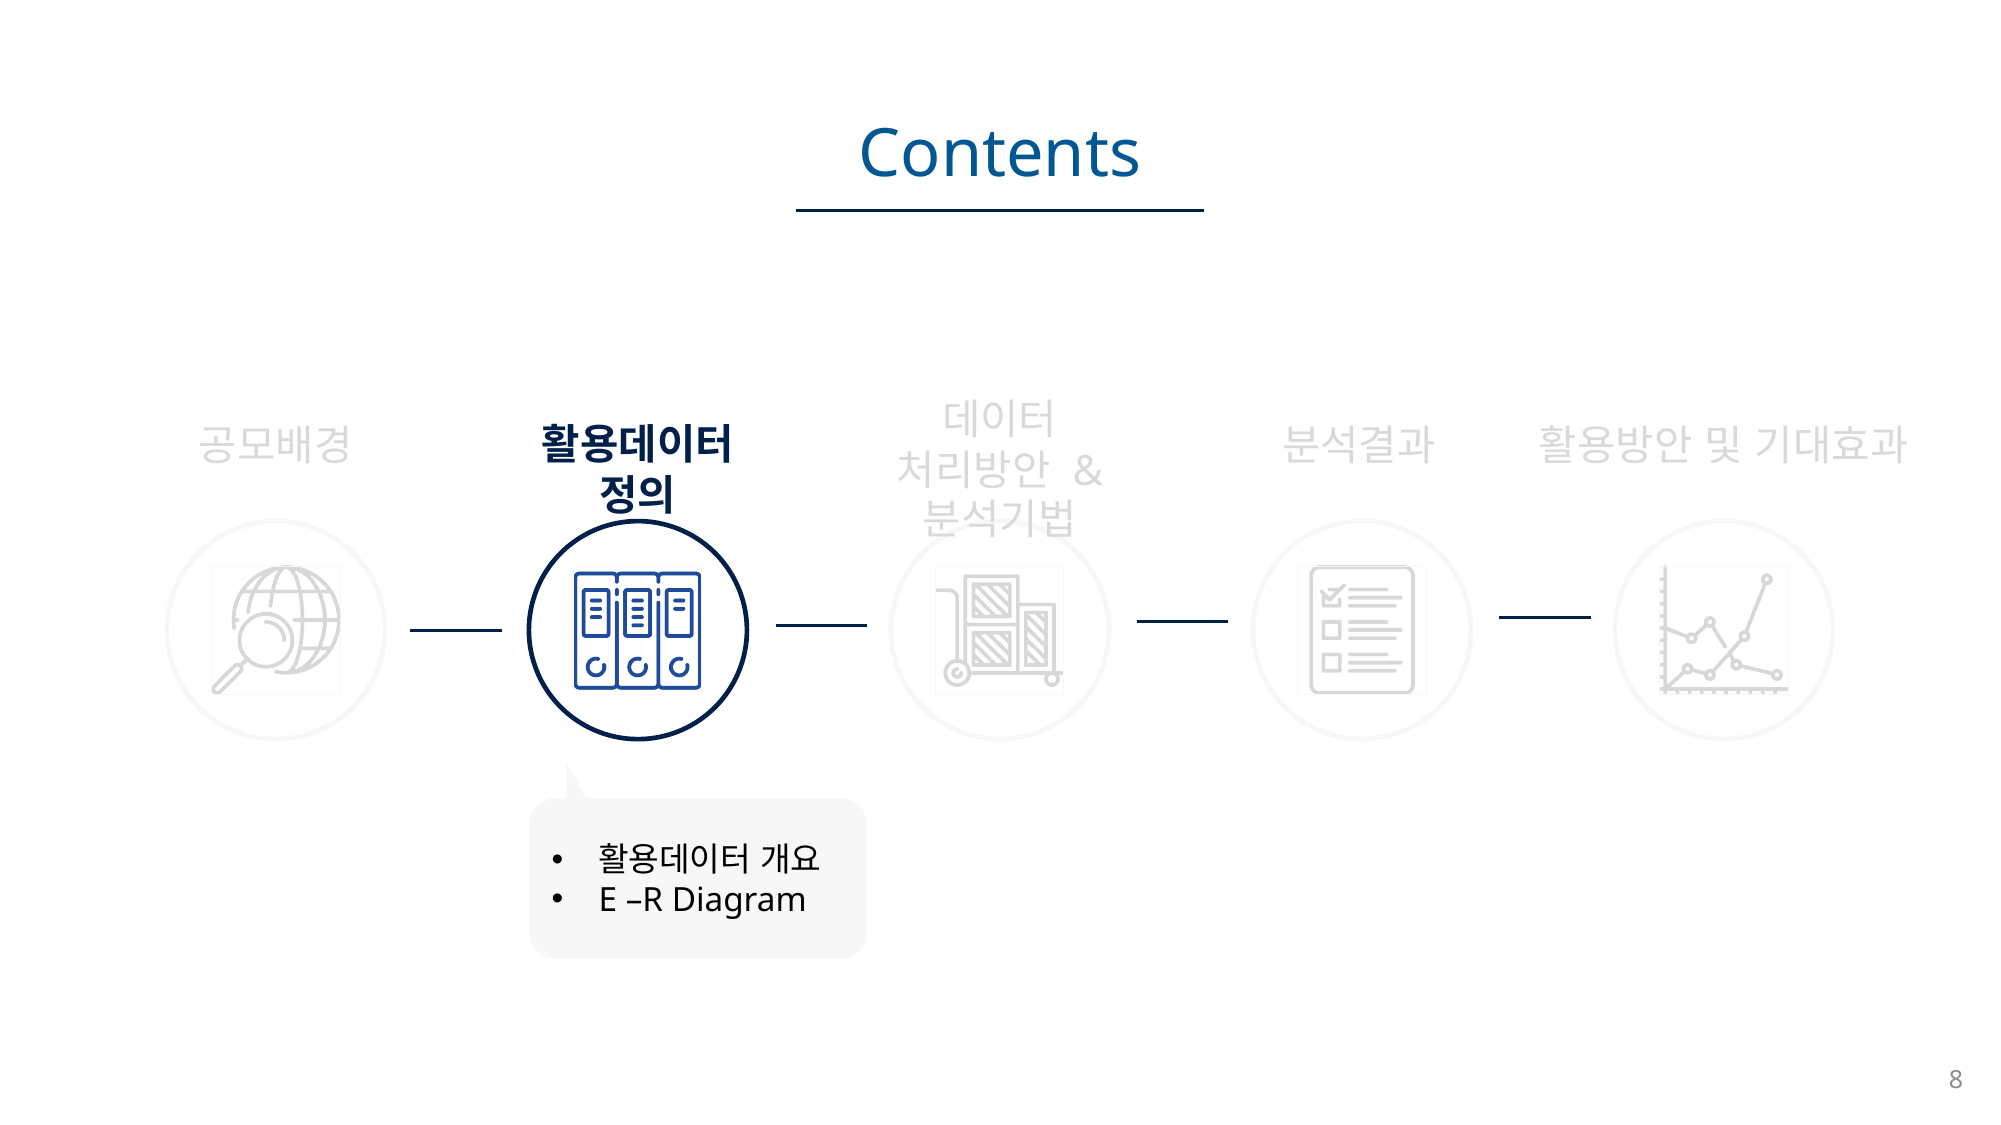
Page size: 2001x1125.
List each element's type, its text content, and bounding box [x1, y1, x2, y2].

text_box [529, 762, 868, 959]
slide_number 8 [1884, 1050, 1978, 1111]
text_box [410, 385, 1926, 740]
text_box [166, 521, 385, 740]
text_box 공모배경 [178, 411, 374, 476]
title Contents [369, 93, 1631, 197]
